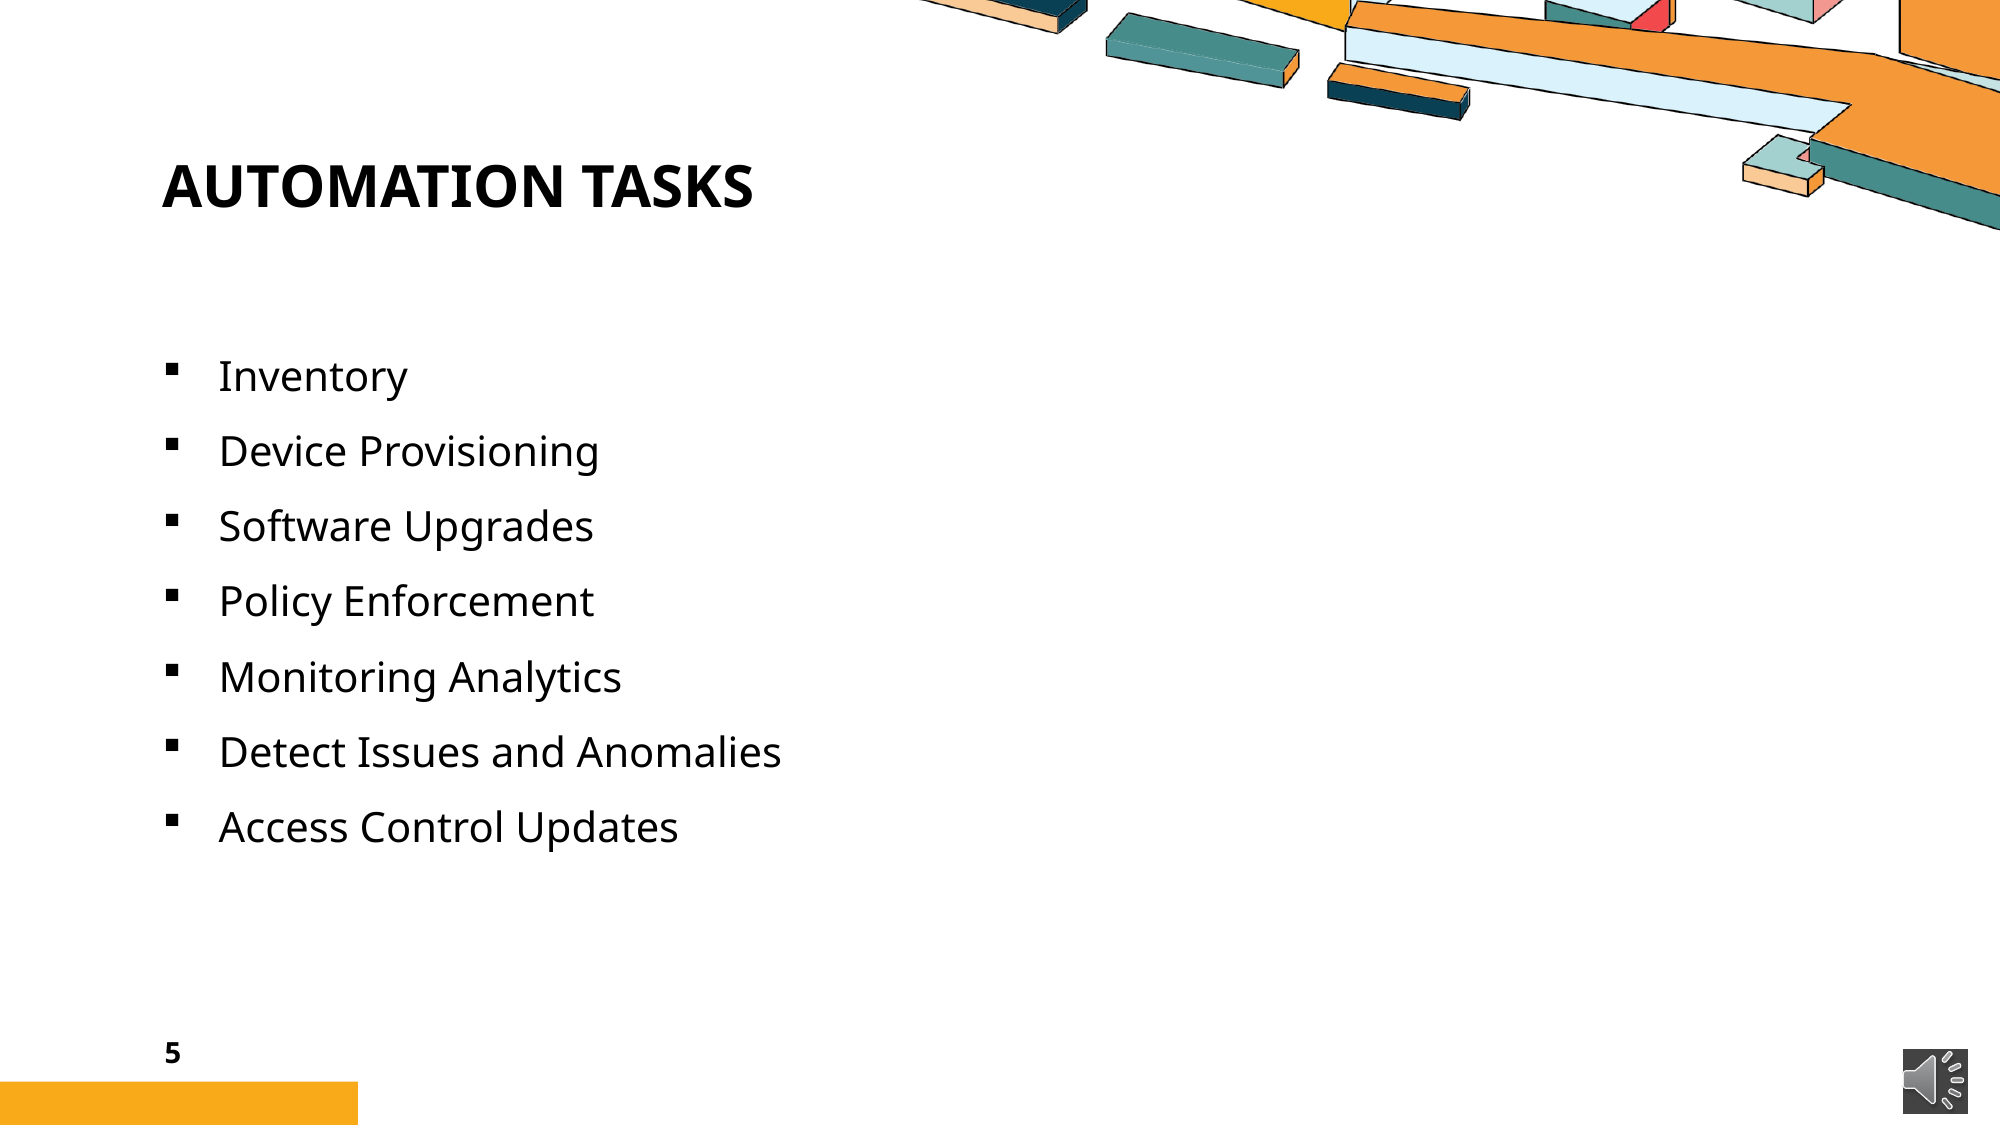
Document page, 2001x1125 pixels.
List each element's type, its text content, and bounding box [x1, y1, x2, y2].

title Automation tasks [147, 22, 1160, 228]
picture [816, 0, 2000, 236]
list Inventory Device Provisioning Software Upgrades Policy Enforcement Monitoring Analytics Detect Issues and Anomalies Access Control Updates [147, 342, 1823, 1025]
picture [1902, 1048, 1969, 1116]
slide_number 5 [149, 1024, 345, 1085]
